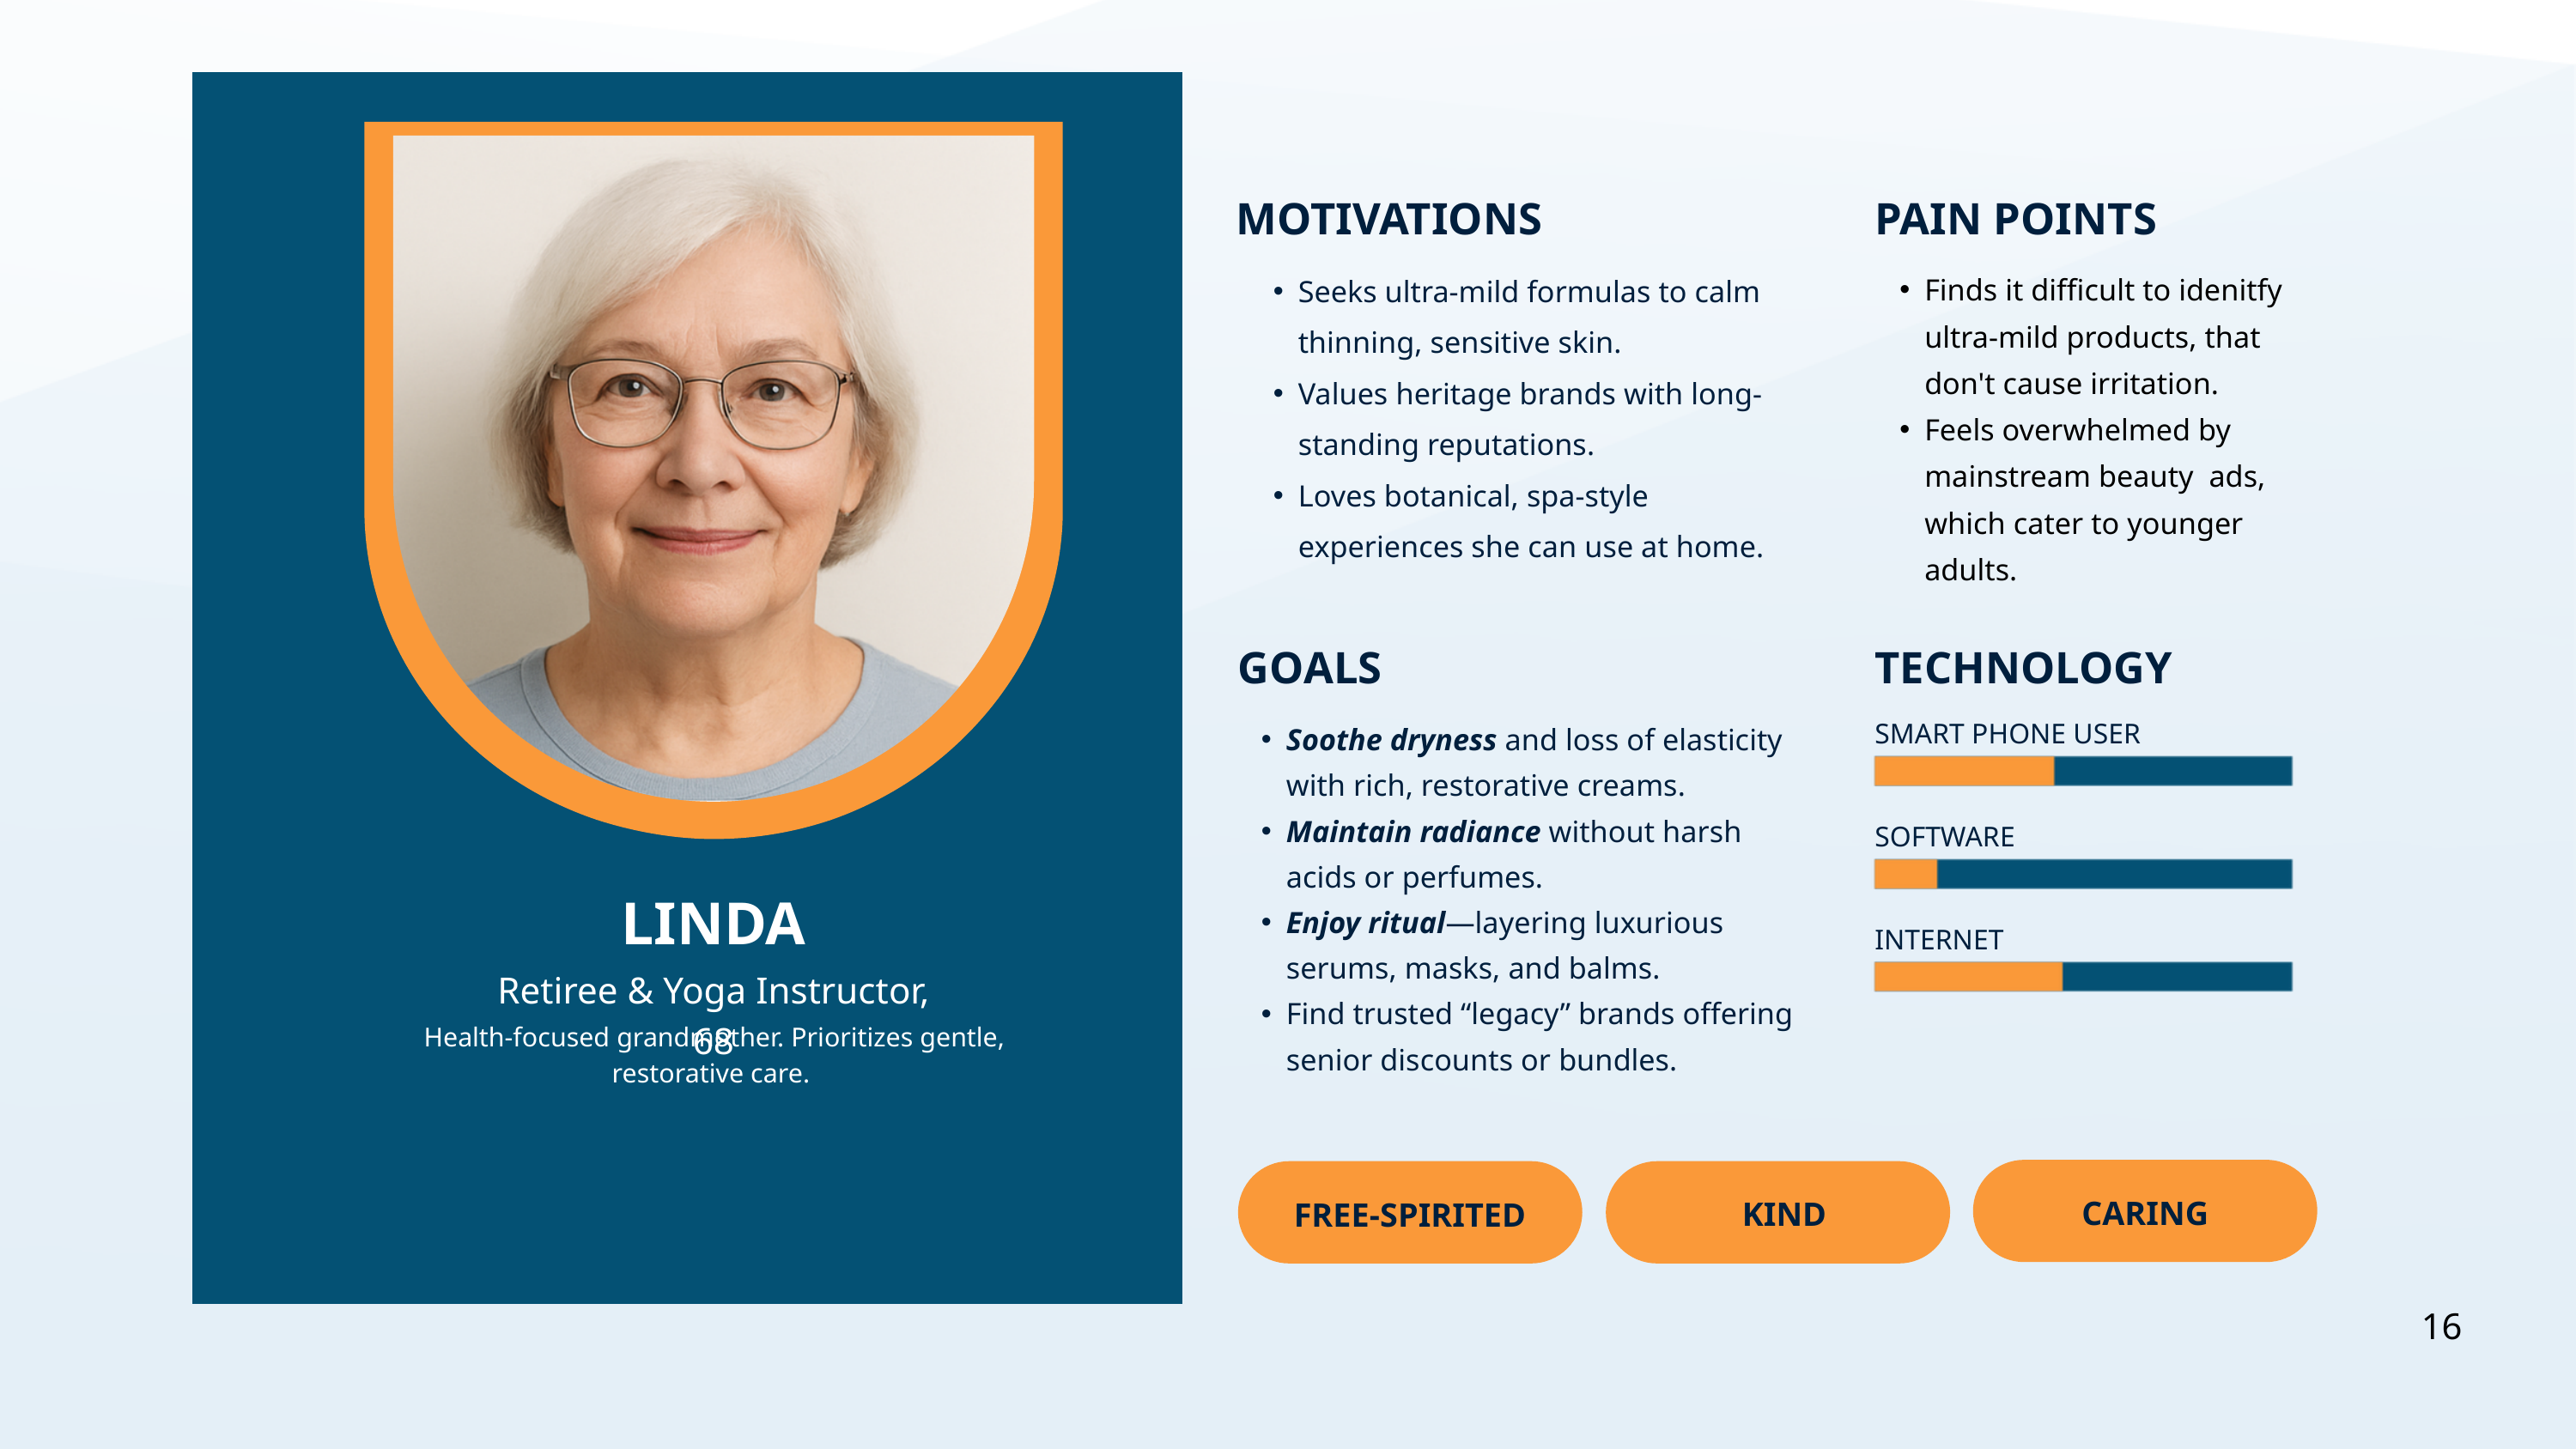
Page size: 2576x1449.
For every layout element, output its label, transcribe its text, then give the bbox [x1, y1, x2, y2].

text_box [1237, 1161, 1583, 1264]
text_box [191, 71, 1183, 1304]
text_box Seeks ultra-mild formulas to calm thinning, sensitive skin. Values heritage brands with long-standing reputations. Loves botanical, spa-style experiences she can use at home. [1248, 257, 1784, 615]
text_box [1605, 1161, 1951, 1264]
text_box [364, 121, 1063, 840]
text_box [0, 0, 2576, 1449]
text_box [1972, 1159, 2318, 1263]
text_box MOTIVATIONS [1236, 182, 1574, 244]
picture [1832, 714, 2335, 1034]
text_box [392, 135, 1035, 803]
text_box GOALS [1237, 631, 1470, 693]
text_box 16 [2421, 1296, 2463, 1348]
text_box Soothe dryness and loss of elasticity with rich, restorative creams. Maintain radiance without harsh acids or perfumes. Enjoy ritual—layering luxurious serums, masks, and balms. Find trusted “legacy” brands offering senior discounts or bundles. [1236, 710, 1812, 1260]
text_box Finds it difficult to idenitfy ultra-mild products, that don't cause irritation. Feels overwhelmed by mainstream beauty ads, which cater to younger adults. [1874, 260, 2318, 587]
text_box TECHNOLOGY [1874, 631, 2216, 693]
text_box PAIN POINTS [1874, 182, 2216, 244]
